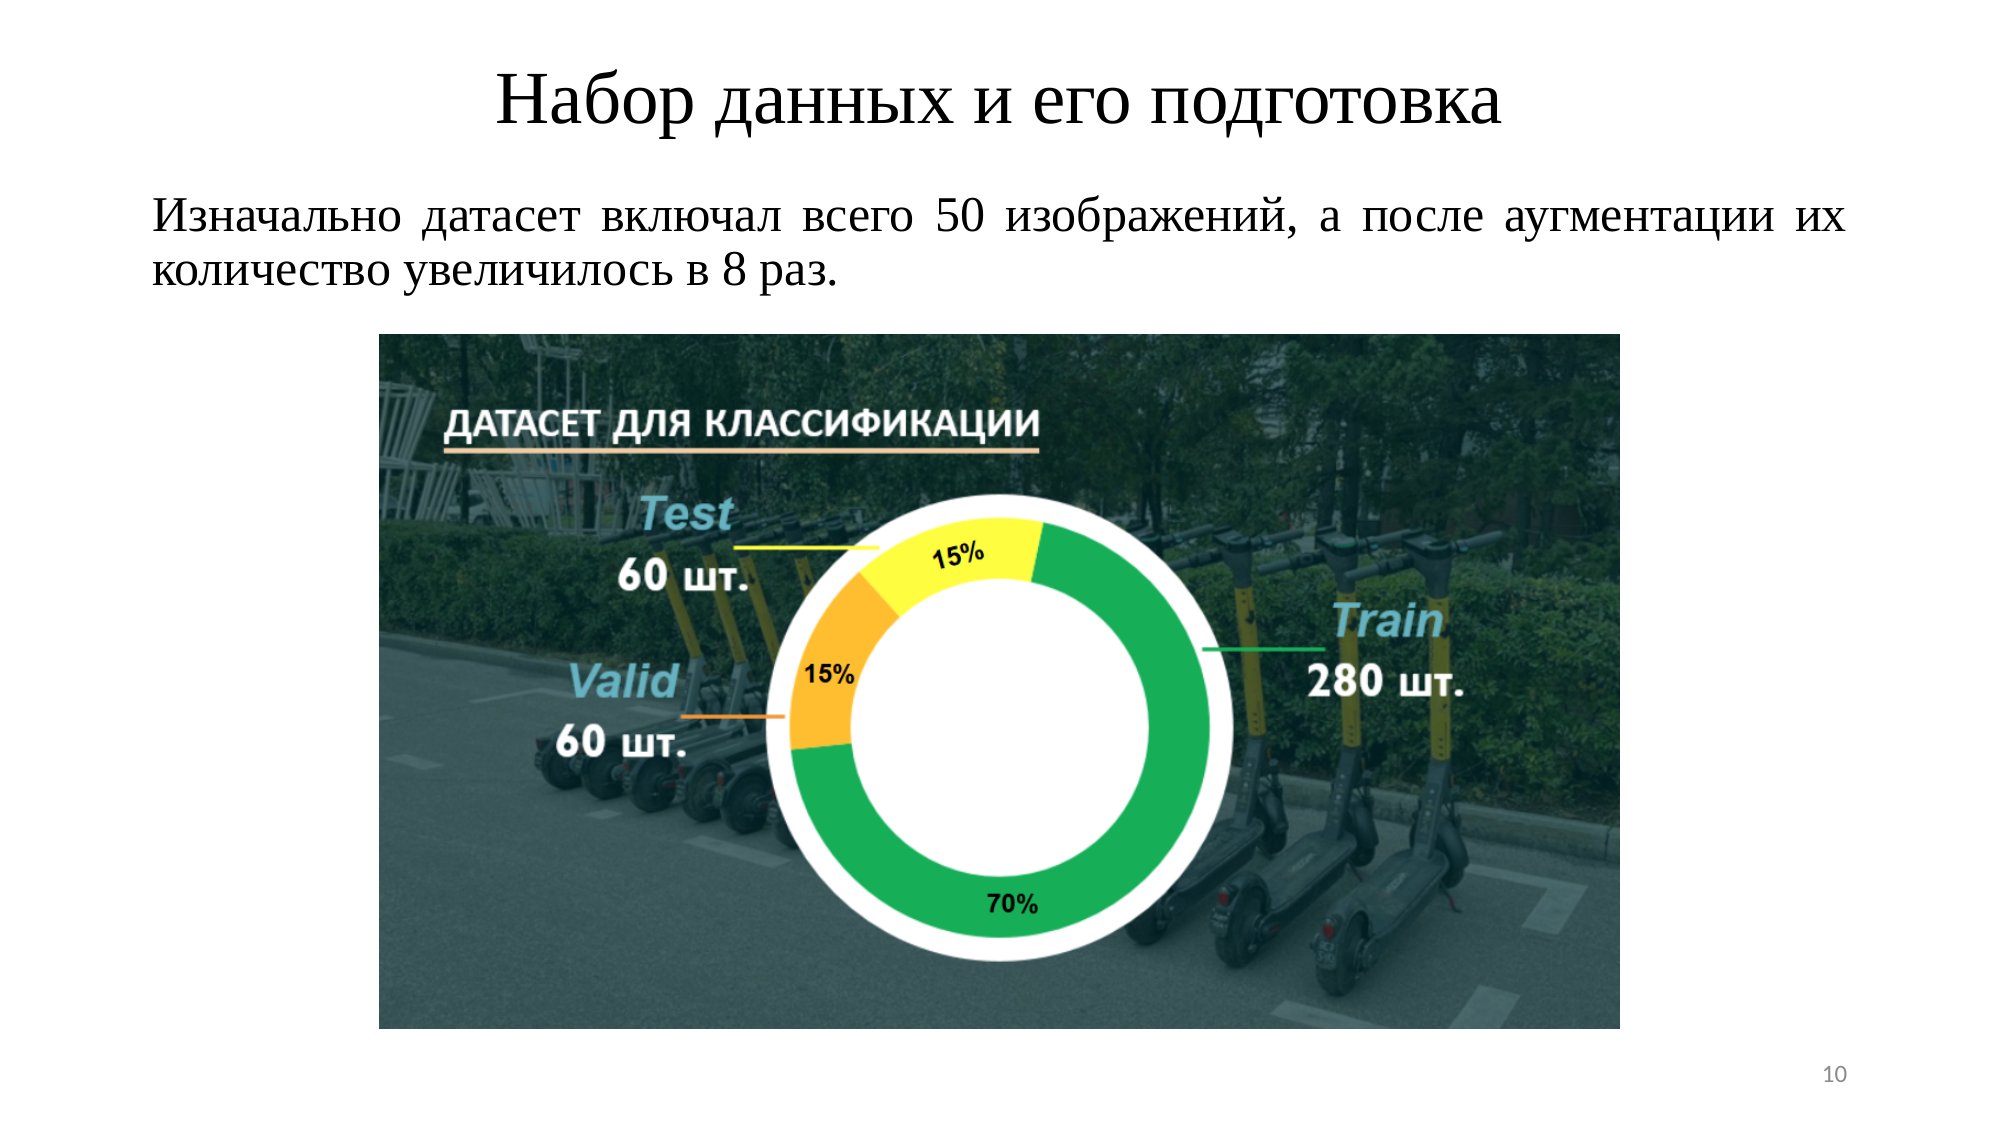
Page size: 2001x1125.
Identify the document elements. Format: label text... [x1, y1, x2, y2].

list Изначально датасет включал всего 50 изображений, а после аугментации их количество увеличилось в 8 раз. [137, 180, 1863, 1103]
title Набор данных и его подготовка [451, 31, 1549, 168]
picture [379, 334, 1620, 1029]
slide_number 10 [1412, 1042, 1863, 1103]
